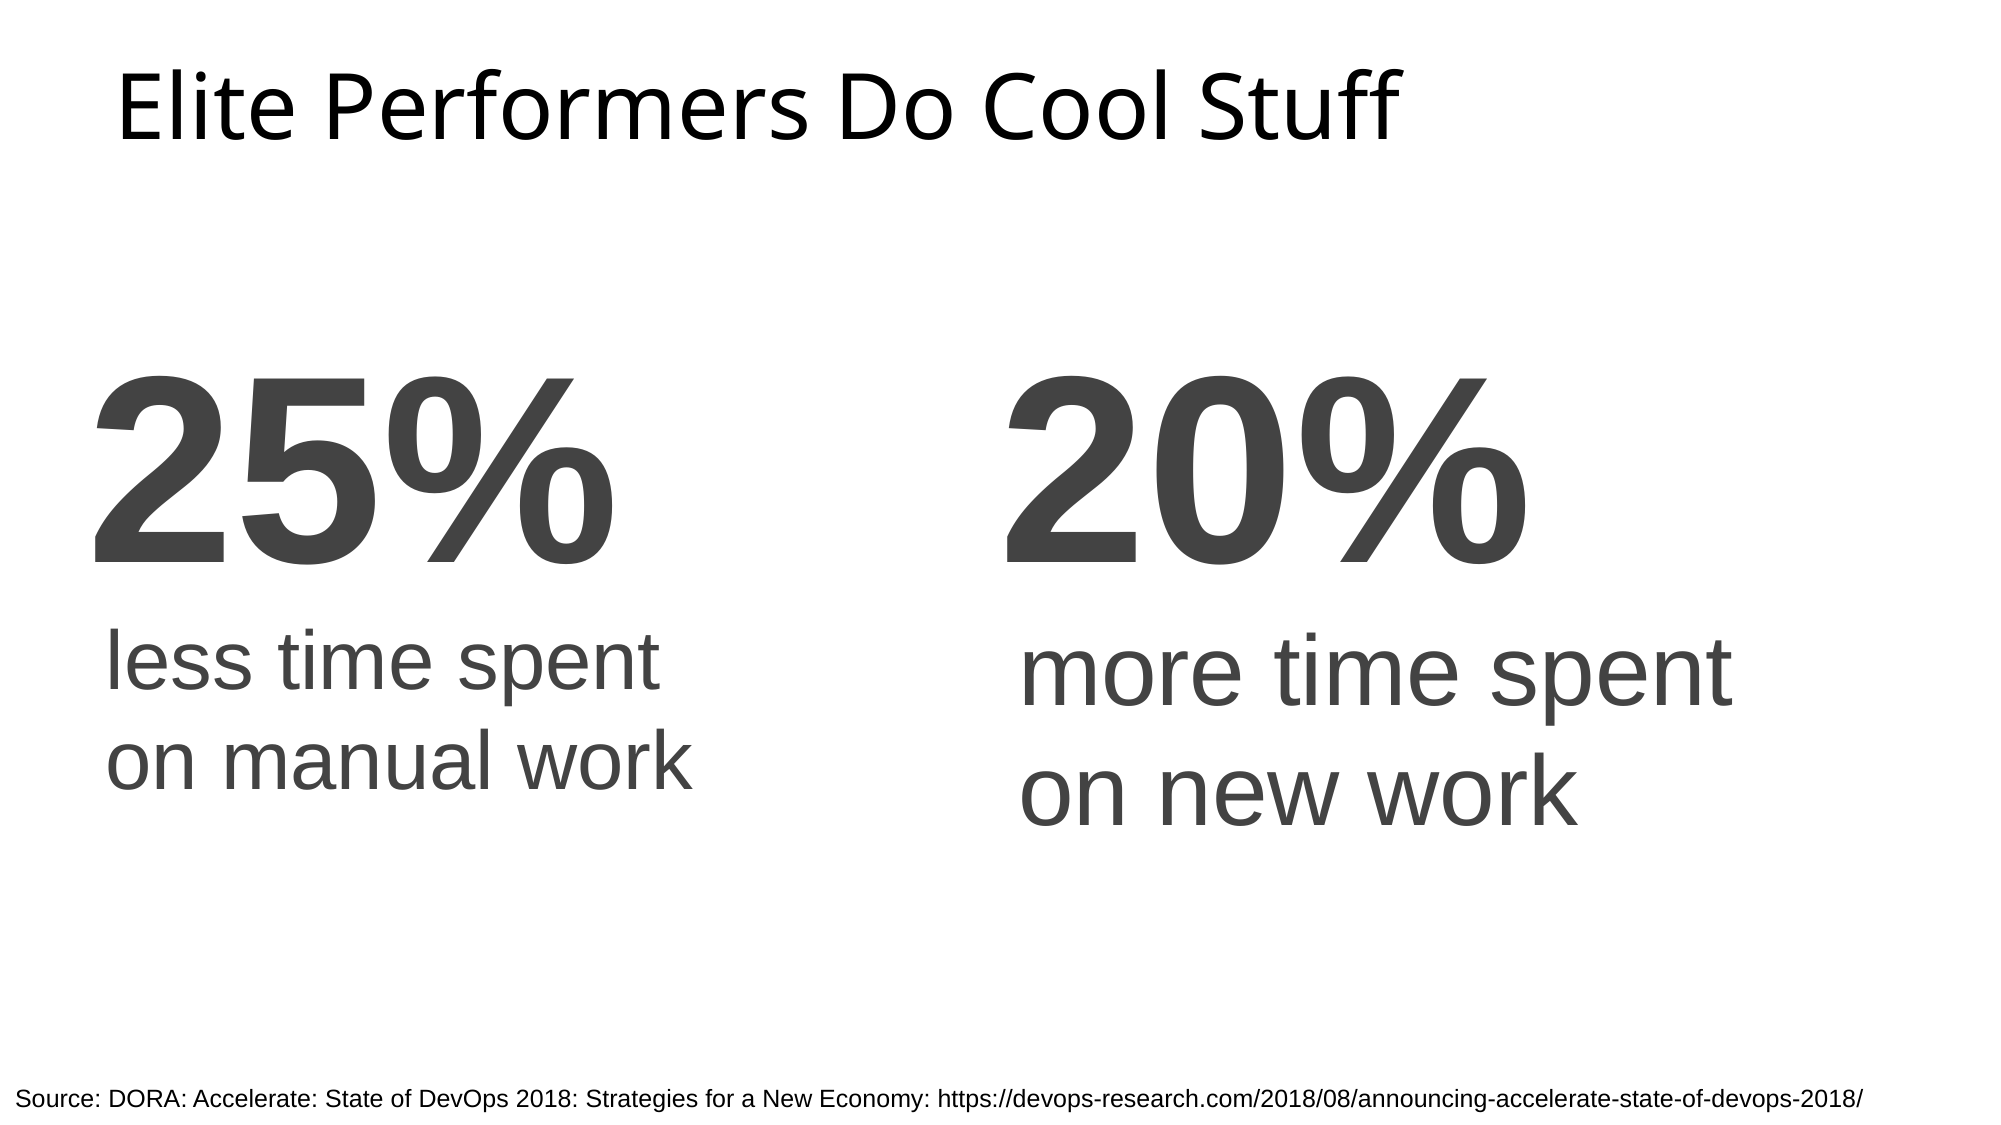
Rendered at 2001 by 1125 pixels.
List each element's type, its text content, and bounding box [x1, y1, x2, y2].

text_box more time spent on new work [998, 585, 1878, 865]
text_box less time spent on manual work [85, 585, 797, 865]
text_box 25% [66, 262, 778, 698]
text_box 20% [978, 262, 1859, 698]
text_box Source: DORA: Accelerate: State of DevOps 2018: Strategies for a New Economy: https://devops-research.com/2018/08/announcing-accelerate-state-of-devops-2018/ [0, 1074, 1950, 1120]
title Elite Performers Do Cool Stuff [99, 45, 1950, 175]
